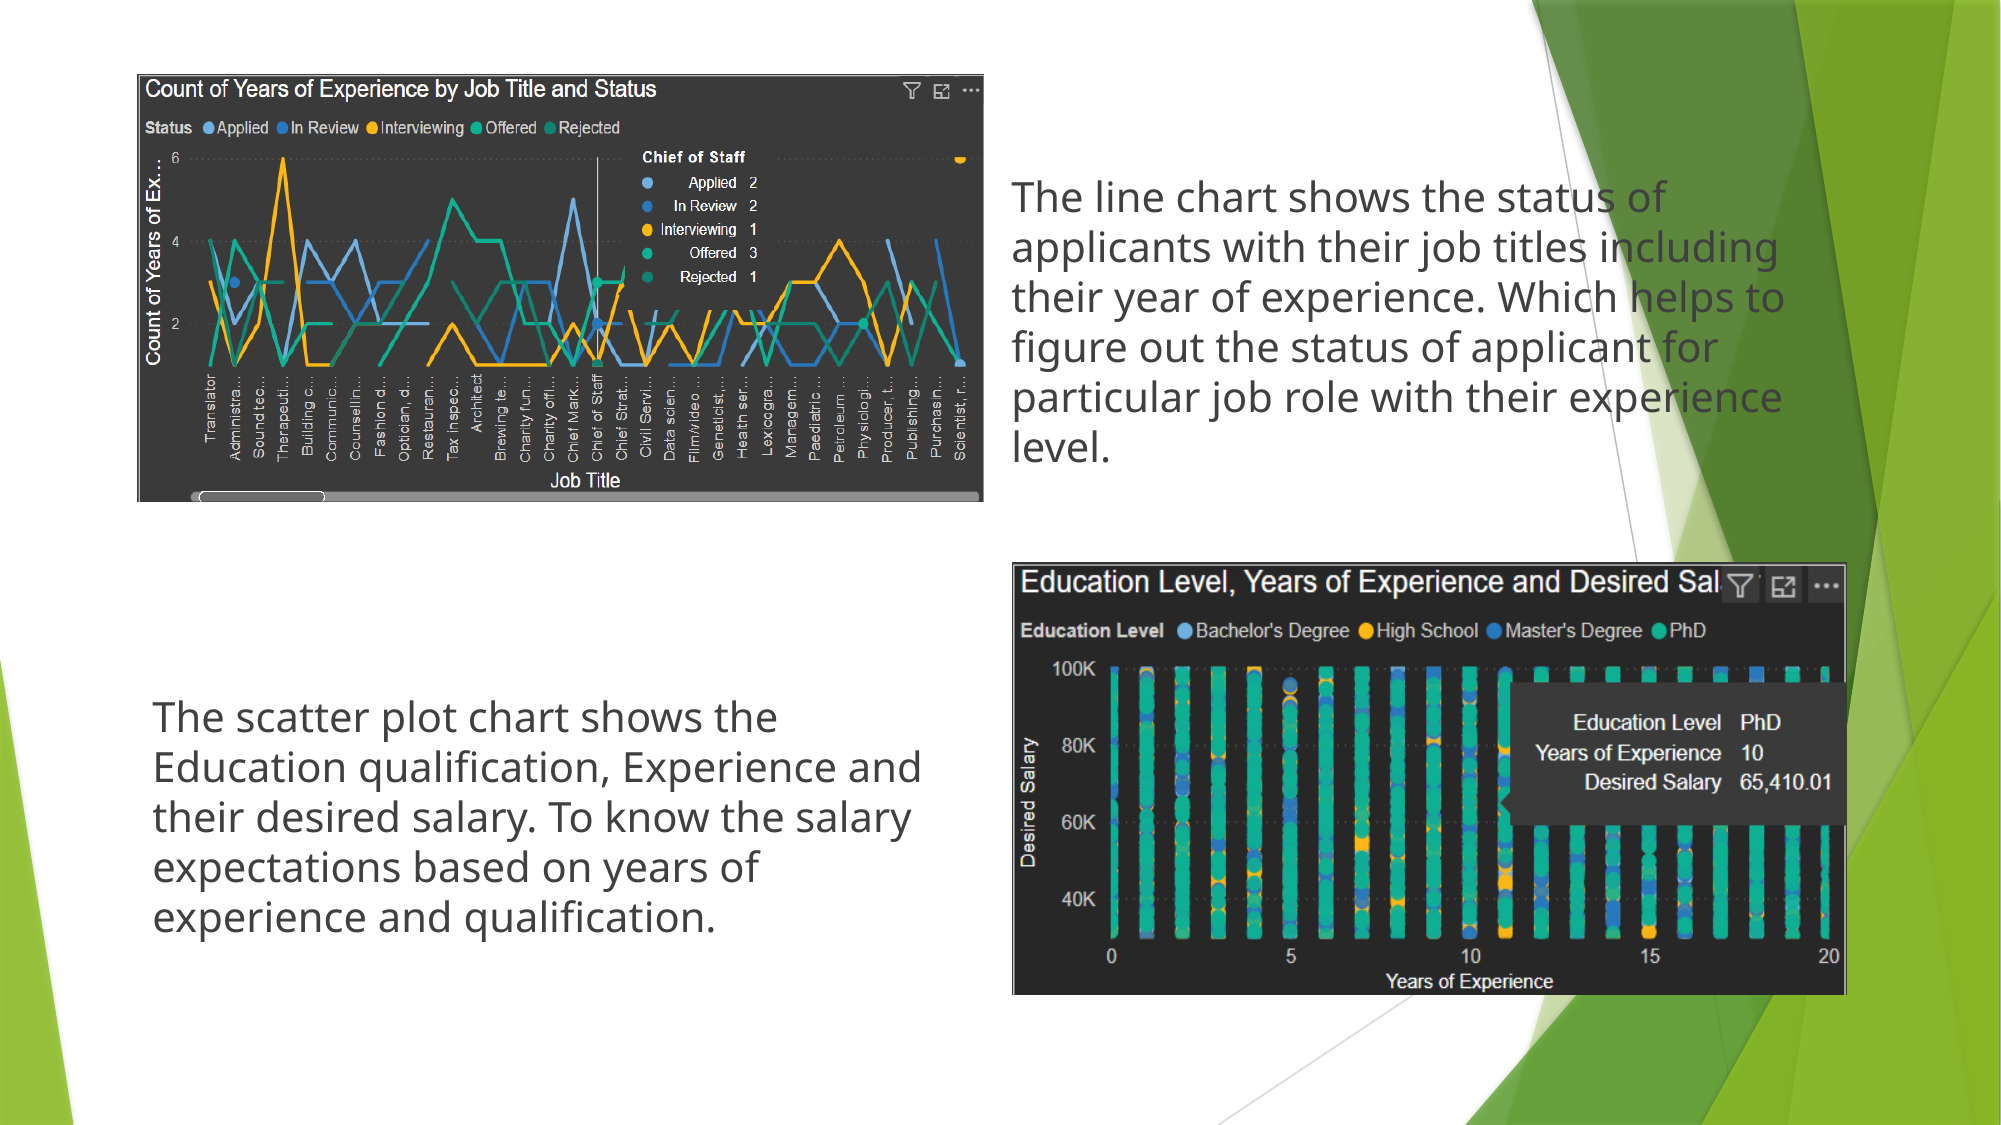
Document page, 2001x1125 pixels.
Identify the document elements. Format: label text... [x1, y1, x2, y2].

picture [1011, 561, 1847, 996]
list The line chart shows the status of applicants with their job titles including their year of experience. Which helps to figure out the status of applicant for particular job role with their experience level. [996, 163, 1847, 480]
list The scatter plot chart shows the Education qualification, Experience and their desired salary. To know the salary expectations based on years of experience and qualification. [137, 683, 988, 995]
picture [136, 73, 984, 503]
